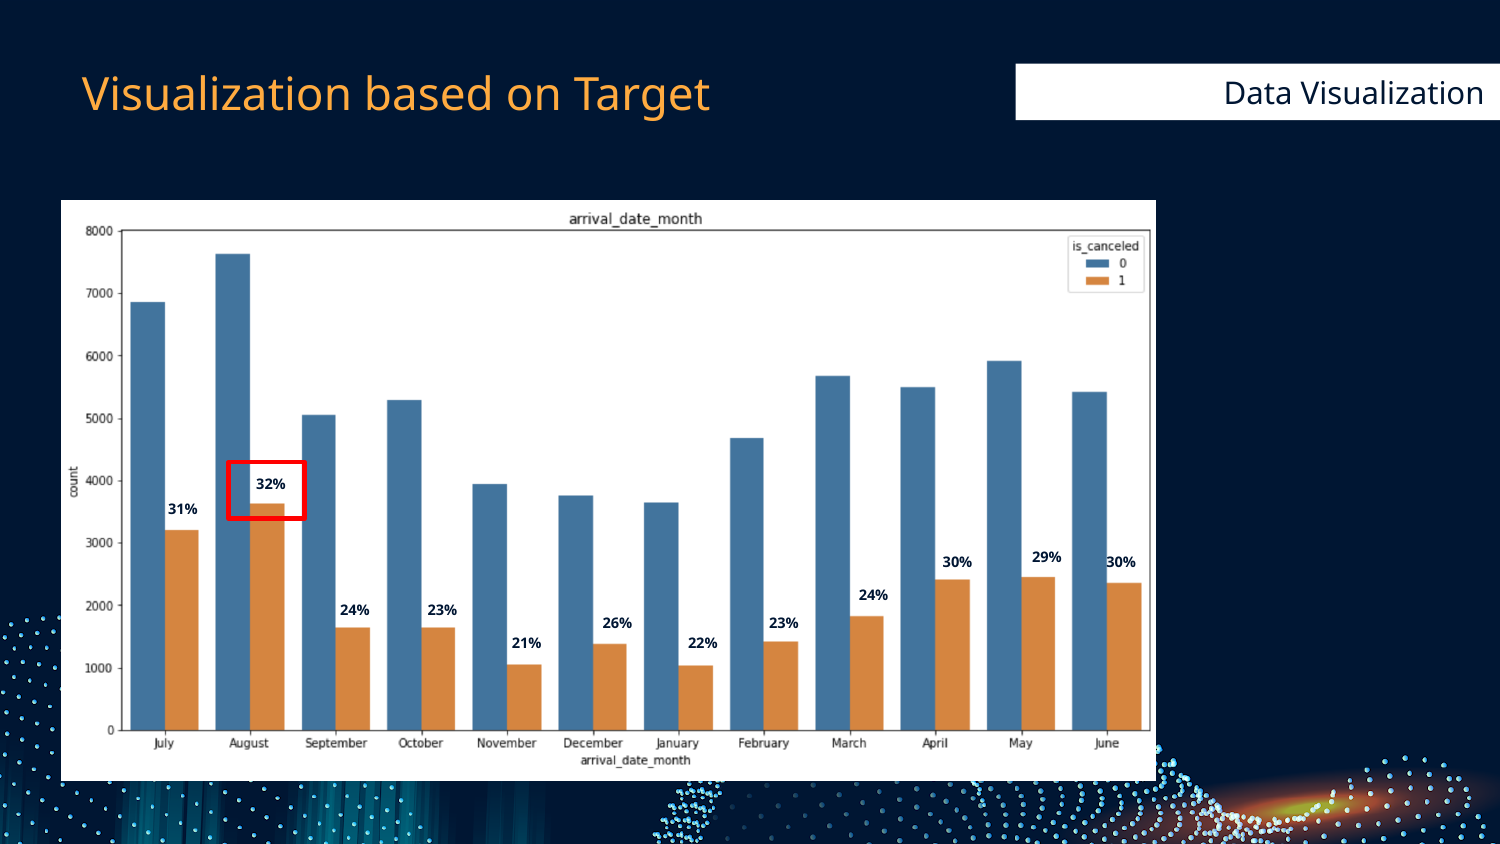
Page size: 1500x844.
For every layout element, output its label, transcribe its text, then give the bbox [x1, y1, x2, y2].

picture [162, 782, 169, 801]
picture [161, 805, 167, 816]
picture [201, 782, 308, 844]
picture [339, 782, 348, 820]
picture [0, 0, 1500, 844]
title Visualization based on Target [66, 63, 980, 121]
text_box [61, 199, 1156, 782]
title Data Visualization [1015, 63, 1500, 121]
picture [180, 782, 188, 844]
picture [396, 782, 401, 833]
